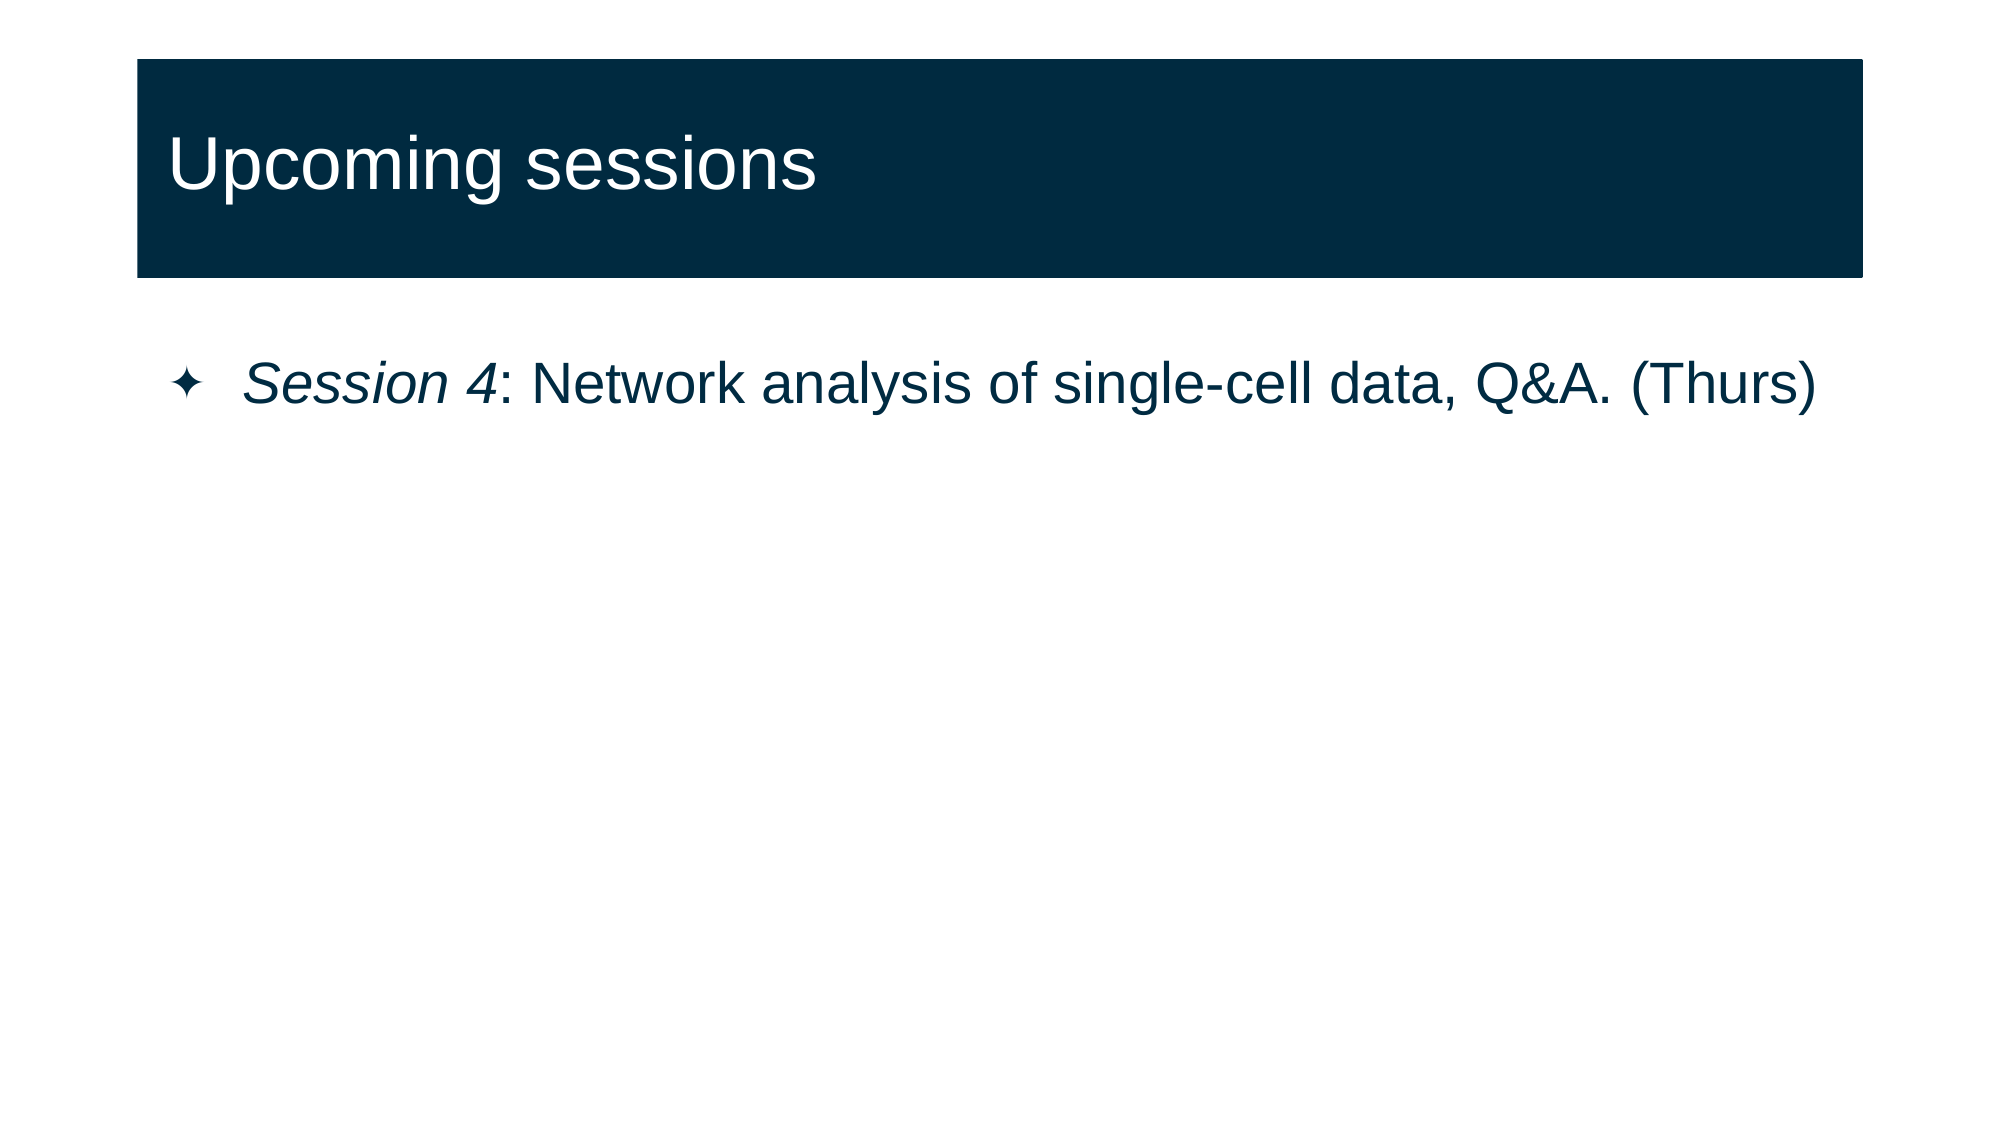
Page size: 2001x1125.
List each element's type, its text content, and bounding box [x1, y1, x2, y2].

title Upcoming sessions [137, 59, 1863, 278]
list Session 4: Network analysis of single-cell data, Q&A. (Thurs) [137, 307, 1863, 416]
